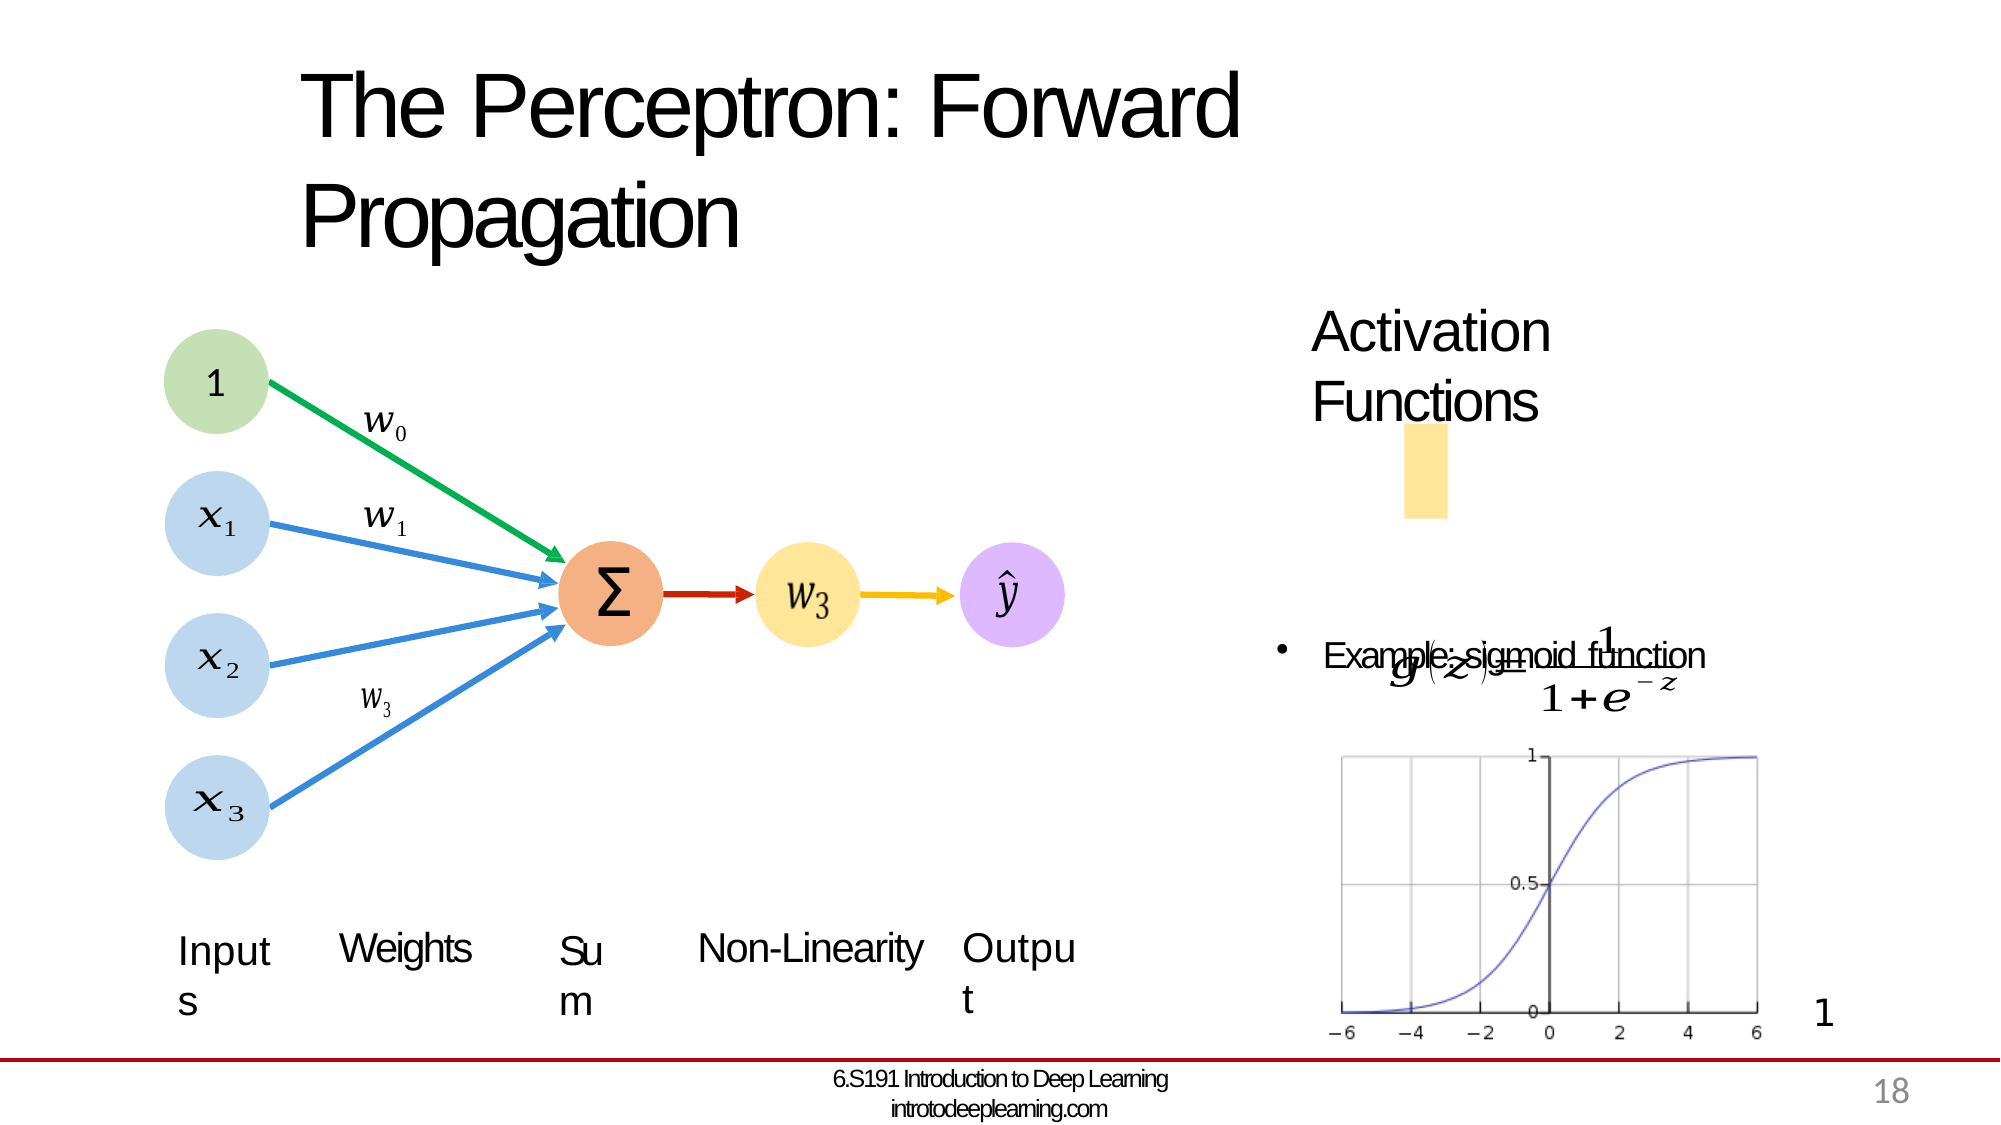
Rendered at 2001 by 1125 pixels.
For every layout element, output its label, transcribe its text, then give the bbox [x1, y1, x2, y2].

text_box Sum [556, 921, 633, 1024]
text_box [270, 602, 559, 669]
slide_number 6.S191 Introduction to Deep Learning introtodeeplearning.com [810, 1062, 1190, 1125]
text_box Output [959, 919, 1086, 1022]
text_box [164, 755, 270, 861]
text_box [776, 556, 840, 633]
text_box Weights [336, 919, 475, 972]
text_box [270, 624, 566, 811]
slide_number 18 [1449, 1065, 1910, 1122]
text_box [1311, 737, 1788, 1056]
text_box Σ [590, 547, 631, 630]
text_box [558, 541, 664, 647]
text_box Inputs [175, 921, 278, 1024]
text_box 1 [1810, 986, 1833, 1034]
text_box [270, 520, 559, 590]
text_box [164, 613, 270, 719]
text_box [959, 542, 1065, 648]
text_box [269, 378, 566, 564]
title The Perceptron: Forward Propagation [297, 44, 1703, 267]
text_box [1404, 423, 1448, 519]
text_box [164, 471, 270, 577]
text_box Non-Linearity [695, 919, 926, 972]
text_box [663, 585, 755, 604]
text_box [861, 586, 956, 606]
text_box [755, 542, 861, 648]
text_box 1 [202, 352, 230, 405]
text_box [163, 329, 269, 435]
